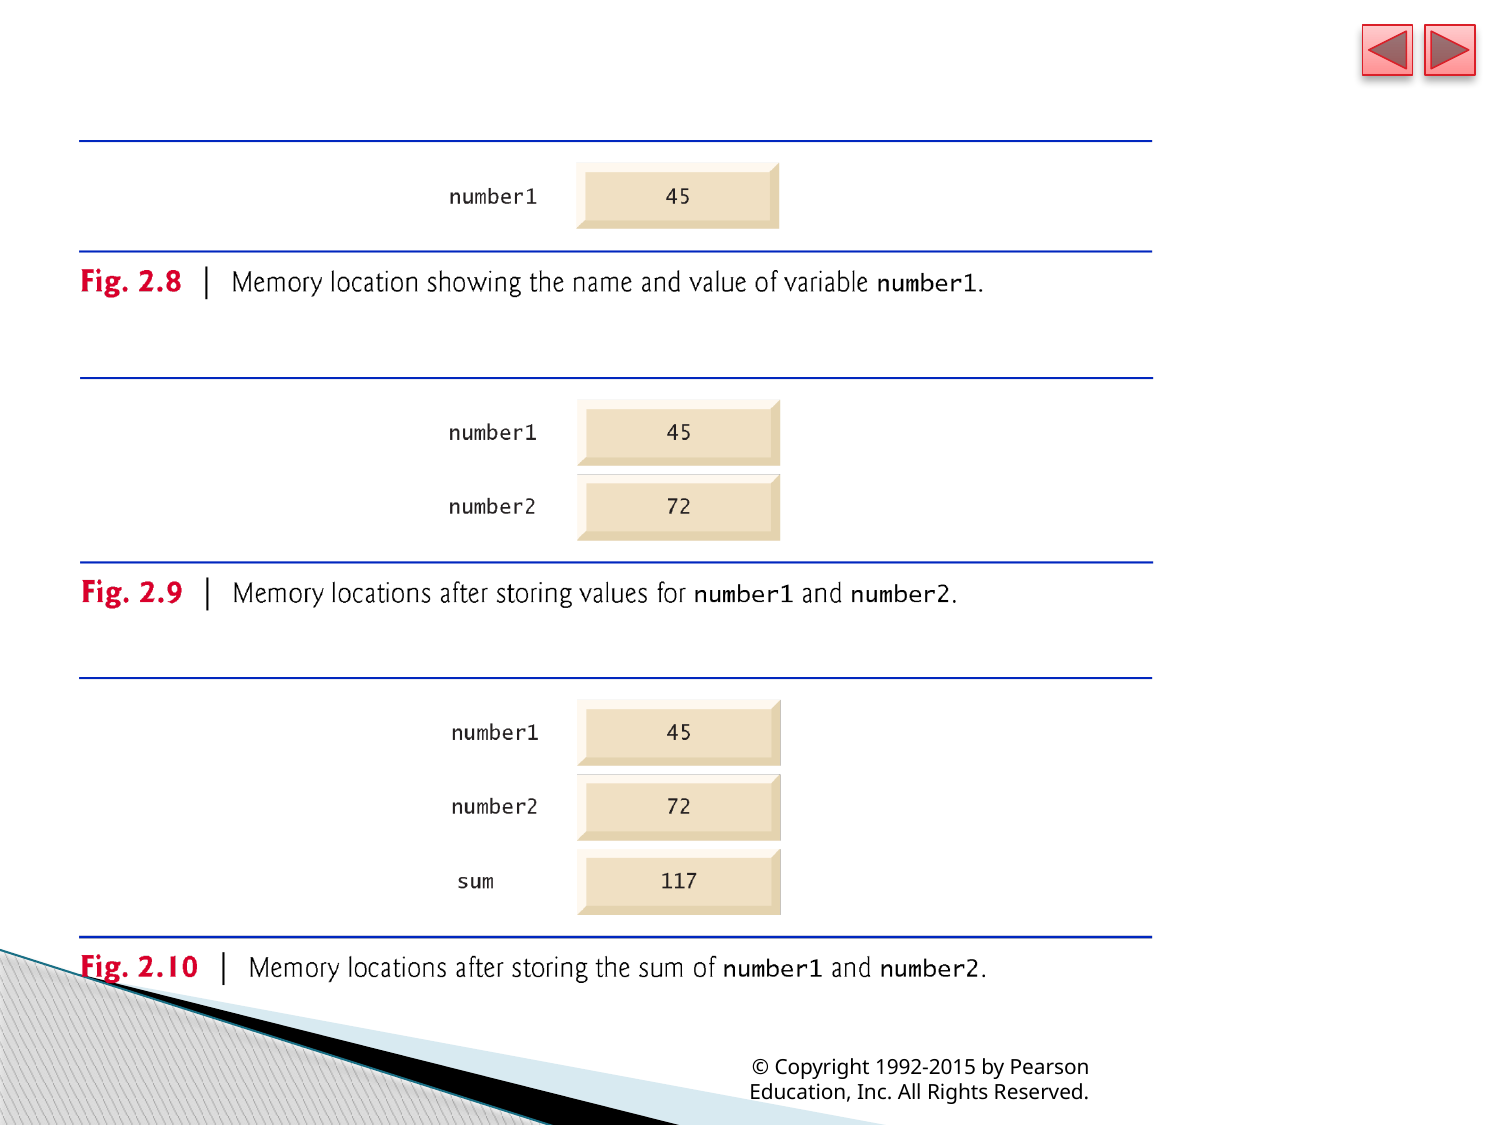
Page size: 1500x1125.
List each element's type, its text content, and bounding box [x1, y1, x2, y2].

footer © Copyright 1992-2015 by Pearson Education, Inc. All Rights Reserved. [650, 1051, 1105, 1112]
picture [0, 87, 1500, 1008]
